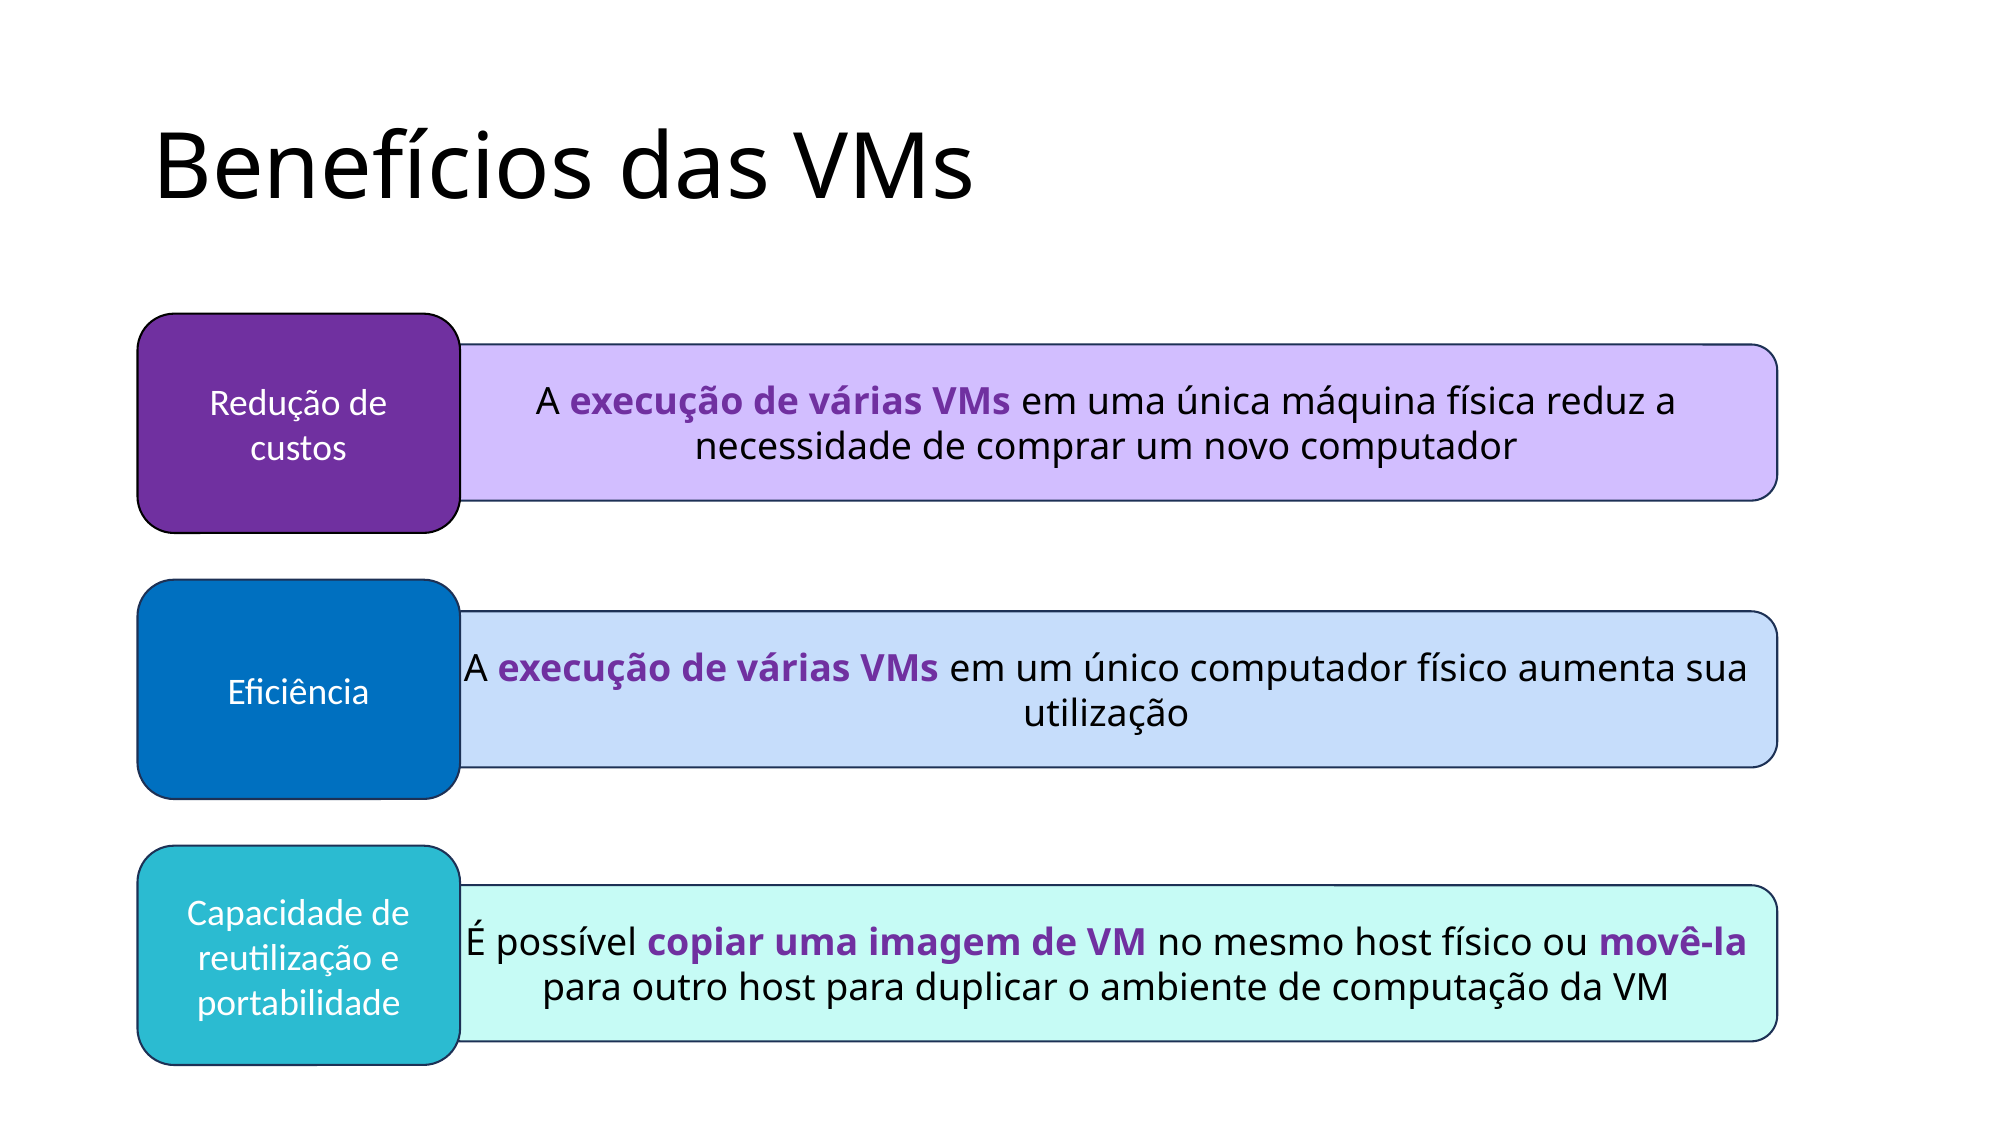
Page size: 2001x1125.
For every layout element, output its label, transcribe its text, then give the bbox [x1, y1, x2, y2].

text_box Eficiência [136, 578, 462, 801]
title Benefícios das VMs [137, 59, 1863, 278]
text_box A execução de várias VMs em uma única máquina física reduz a necessidade de comprar um novo computador [461, 343, 1779, 502]
text_box Redução de custos [136, 312, 462, 535]
text_box É possível copiar uma imagem de VM no mesmo host físico ou movê-la para outro host para duplicar o ambiente de computação da VM [459, 884, 1779, 1043]
text_box A execução de várias VMs em um único computador físico aumenta sua utilização [461, 610, 1779, 769]
text_box Capacidade de reutilização e portabilidade [136, 844, 462, 1067]
